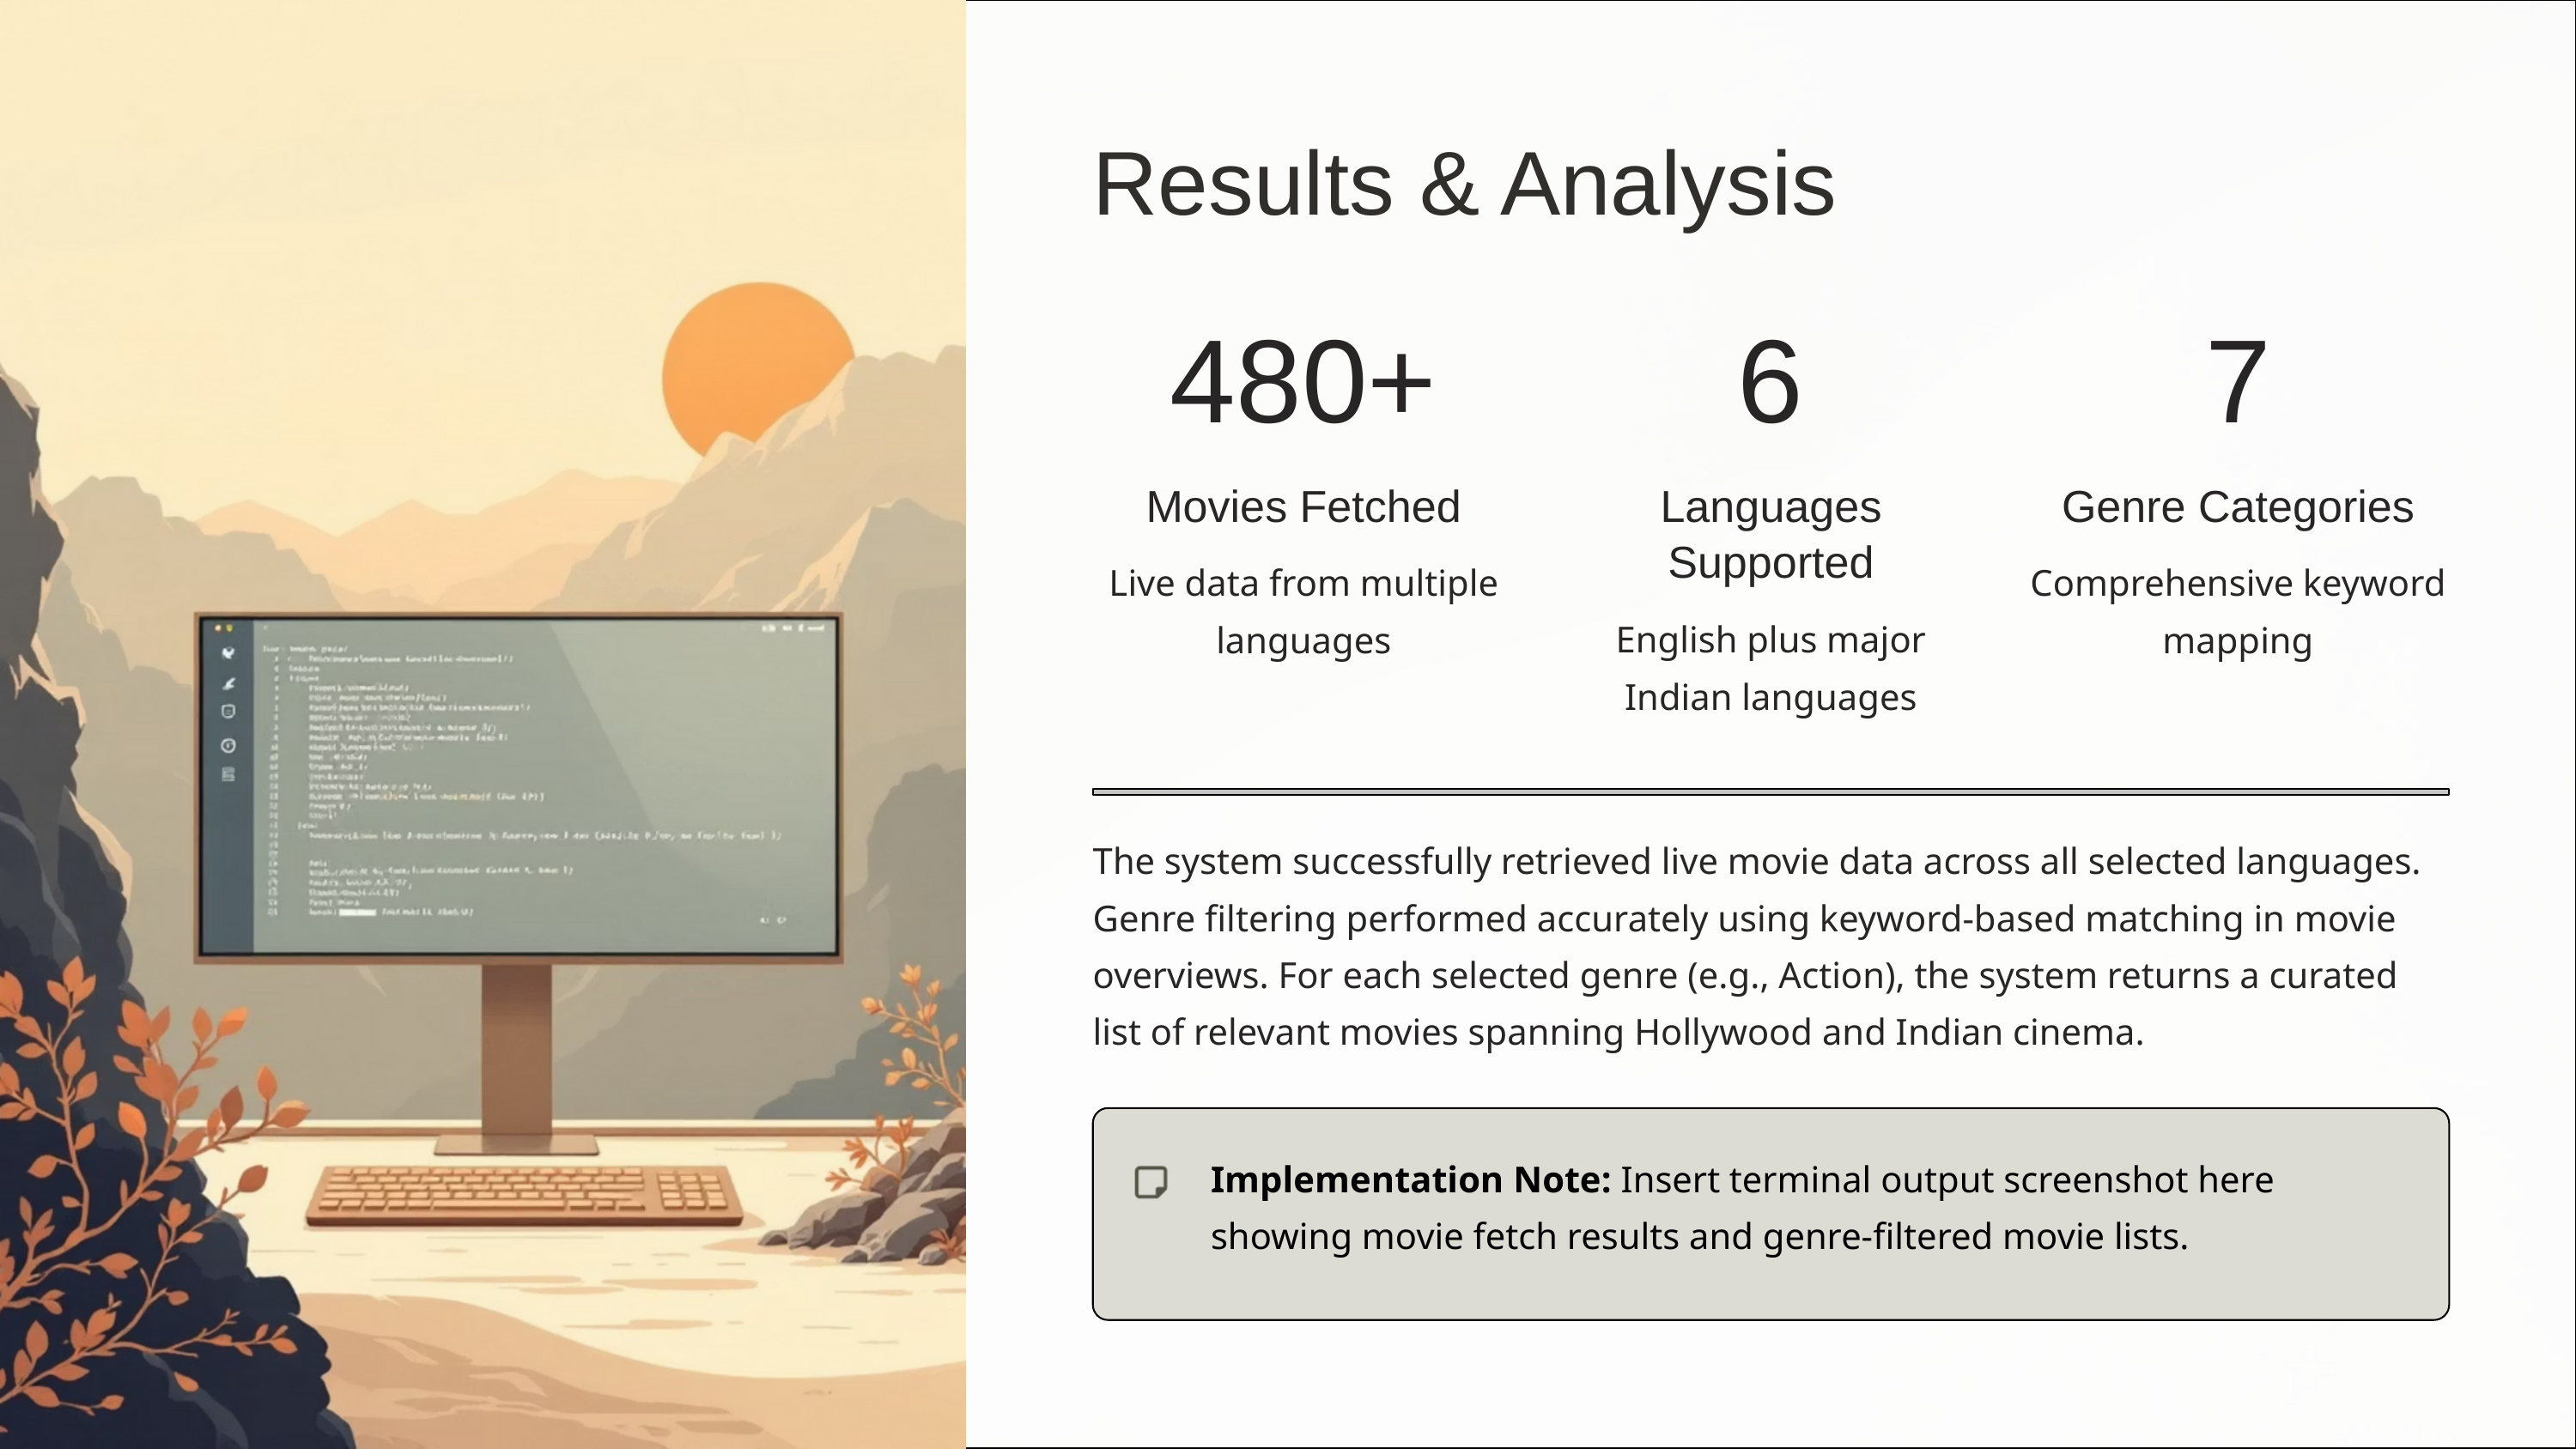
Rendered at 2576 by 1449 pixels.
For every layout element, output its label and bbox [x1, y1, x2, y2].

text_box [0, 0, 967, 1449]
text_box [1092, 788, 2450, 795]
text_box [1128, 1164, 1175, 1202]
text_box [967, 0, 2576, 1449]
text_box [1092, 1107, 2450, 1320]
